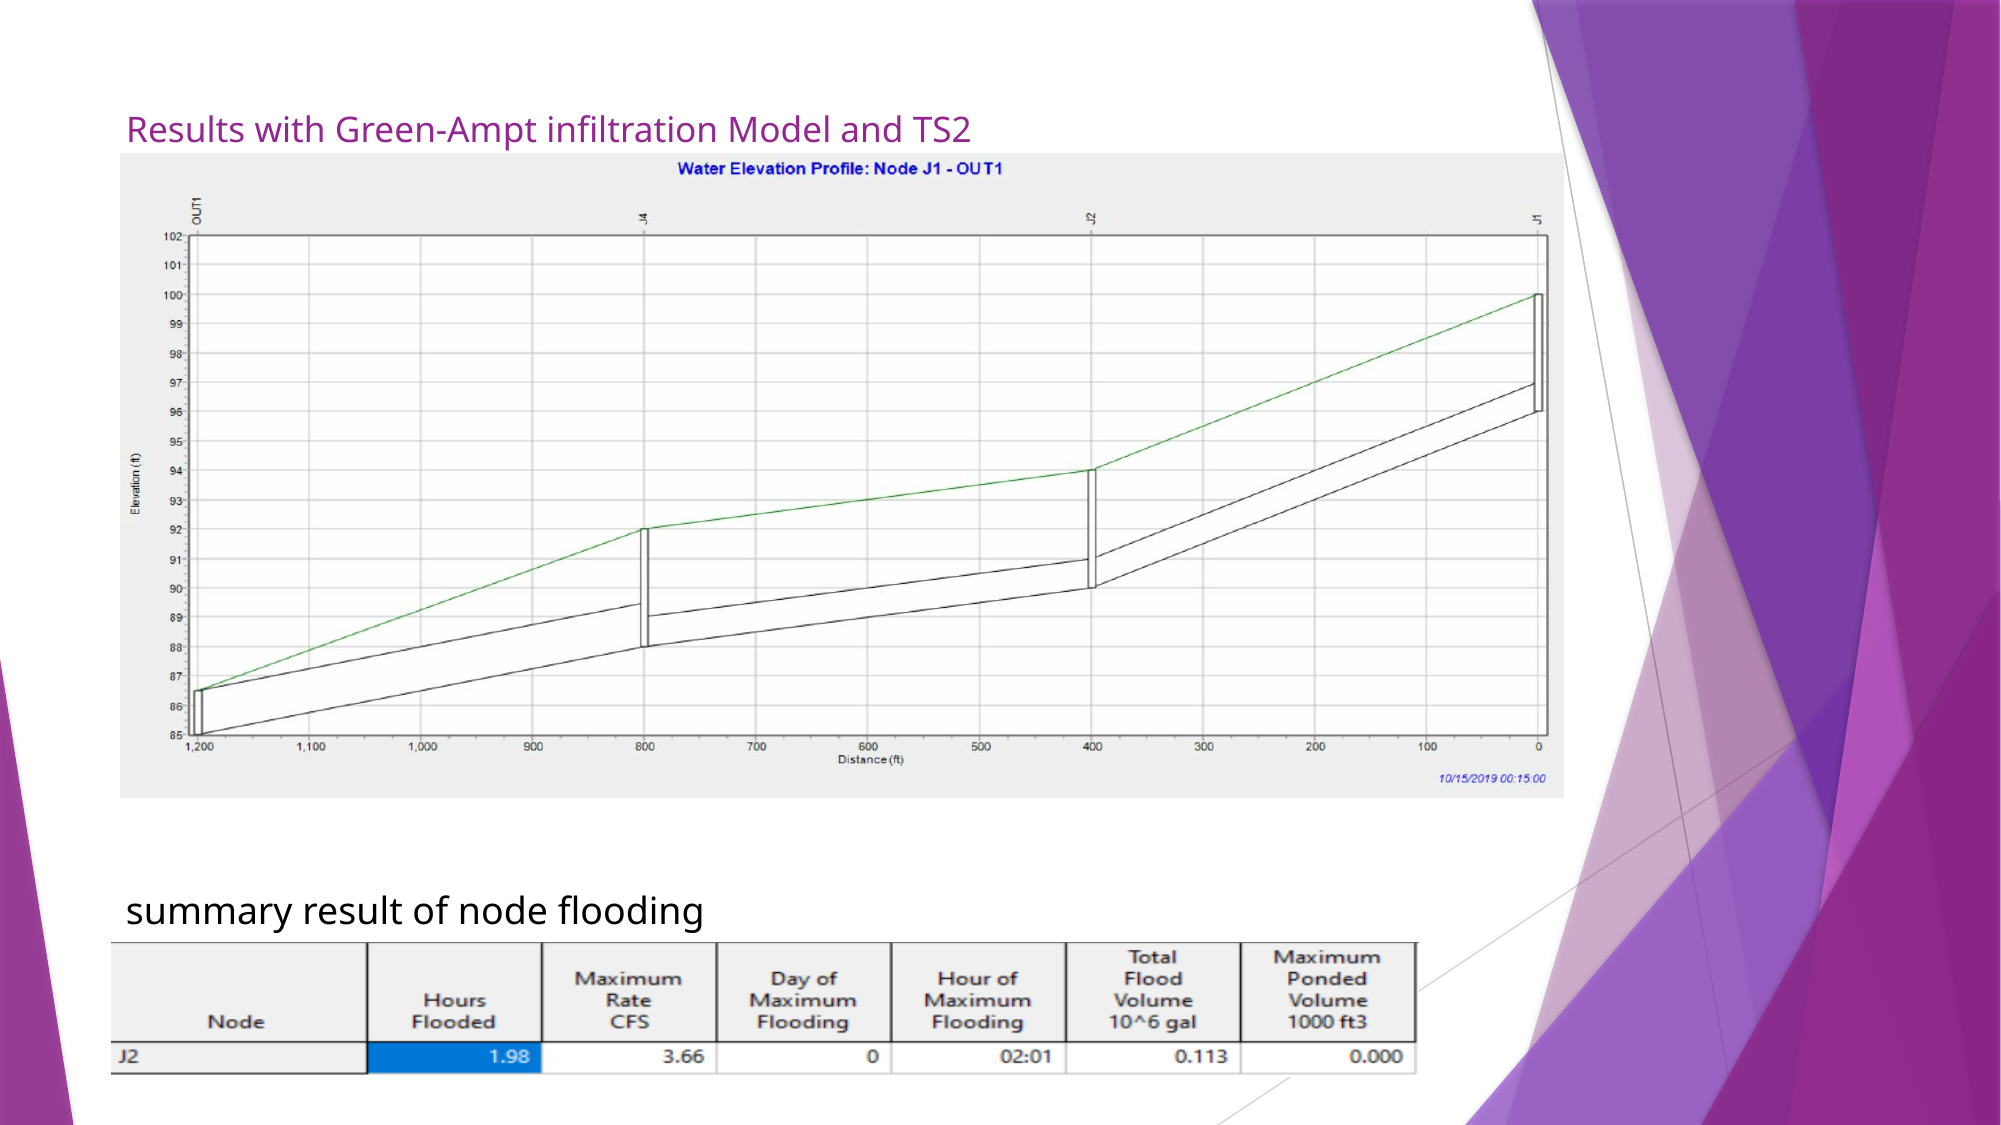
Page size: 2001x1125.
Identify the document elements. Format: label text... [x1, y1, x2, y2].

picture [110, 941, 1419, 1078]
text_box summary result of node flooding [111, 879, 924, 940]
title Results with Green-Ampt infiltration Model and TS2 [111, 99, 1179, 158]
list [118, 152, 1565, 799]
